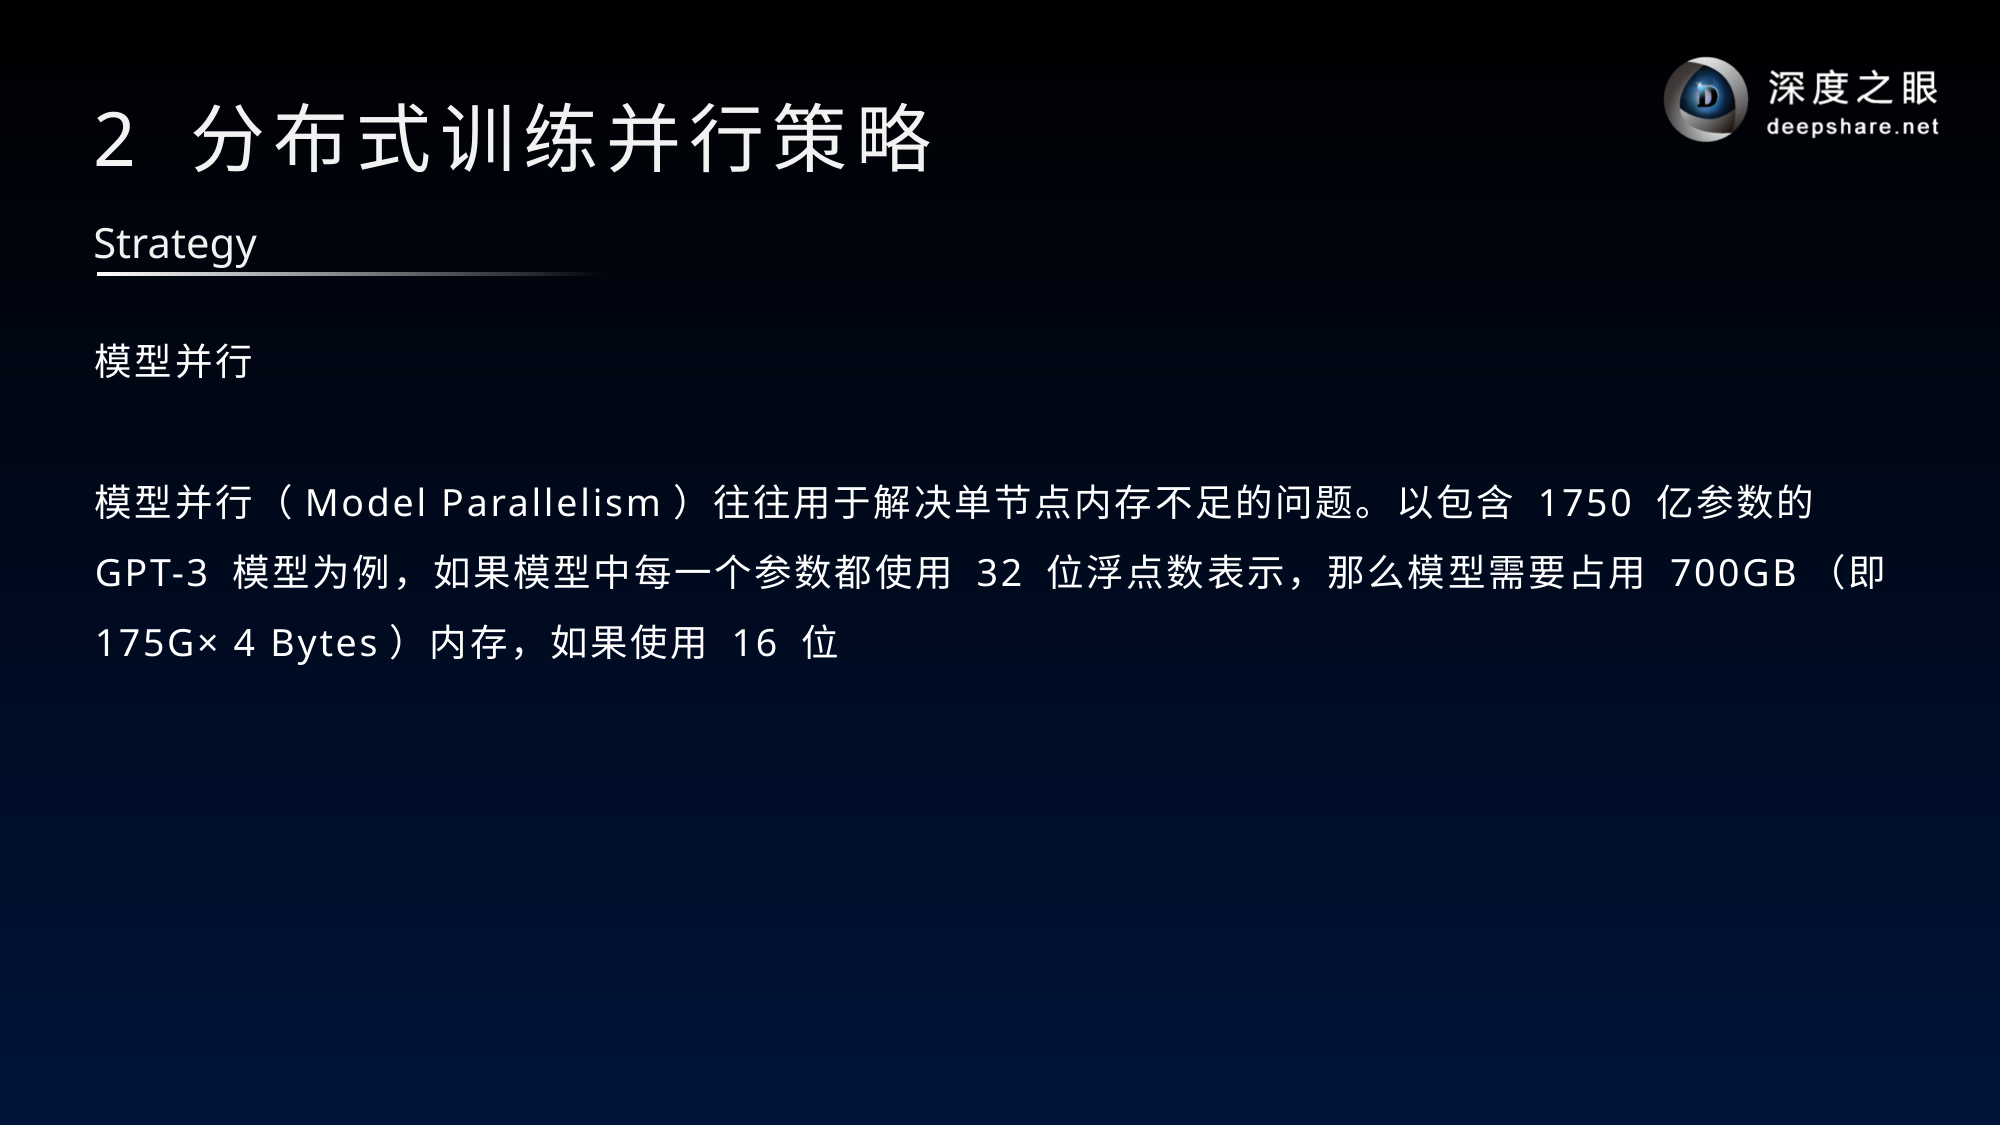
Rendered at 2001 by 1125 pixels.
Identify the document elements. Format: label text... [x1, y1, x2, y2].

picture [1644, 37, 1945, 163]
title 2 分布式训练并行策略 [78, 94, 1192, 192]
list 模型并行 模型并行（Model Parallelism）往往用于解决单节点内存不足的问题。以包含 1750 亿参数的 GPT-3 模型为例，如果模型中每一个参数都使用 32 位浮点数表示，那么模型需要占用 700GB（即 175G× 4 Bytes）内存，如果使用 16 位 [80, 325, 1923, 675]
subtitle Strategy [78, 209, 813, 270]
